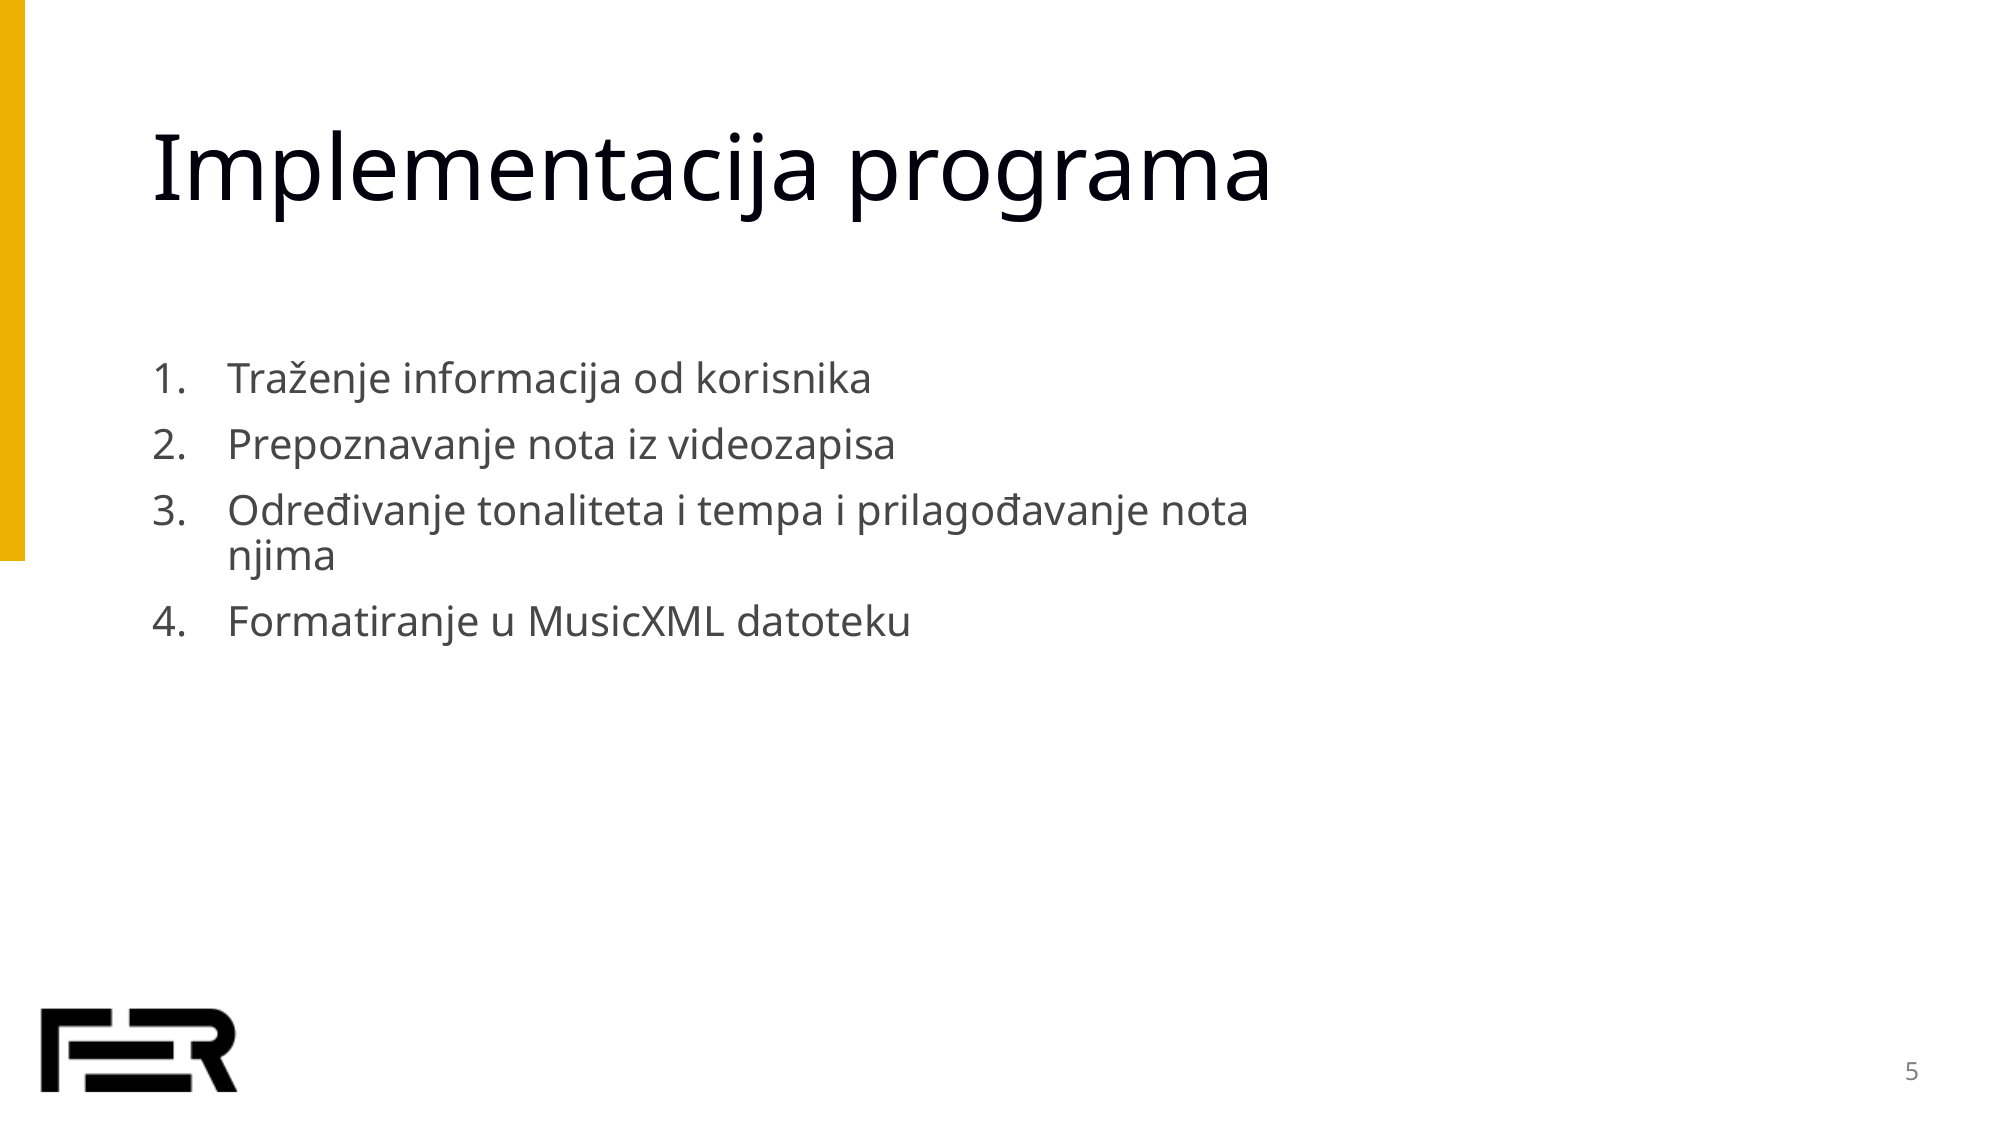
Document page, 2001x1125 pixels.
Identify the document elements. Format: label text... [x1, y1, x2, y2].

title Implementacija programa [137, 114, 1654, 326]
subtitle Traženje informacija od korisnika Prepoznavanje nota iz videozapisa Određivanje tonaliteta i tempa i prilagođavanje nota njima Formatiranje u MusicXML datoteku [137, 350, 1299, 721]
picture [39, 1007, 249, 1102]
slide_number 5 [1484, 1042, 1935, 1103]
